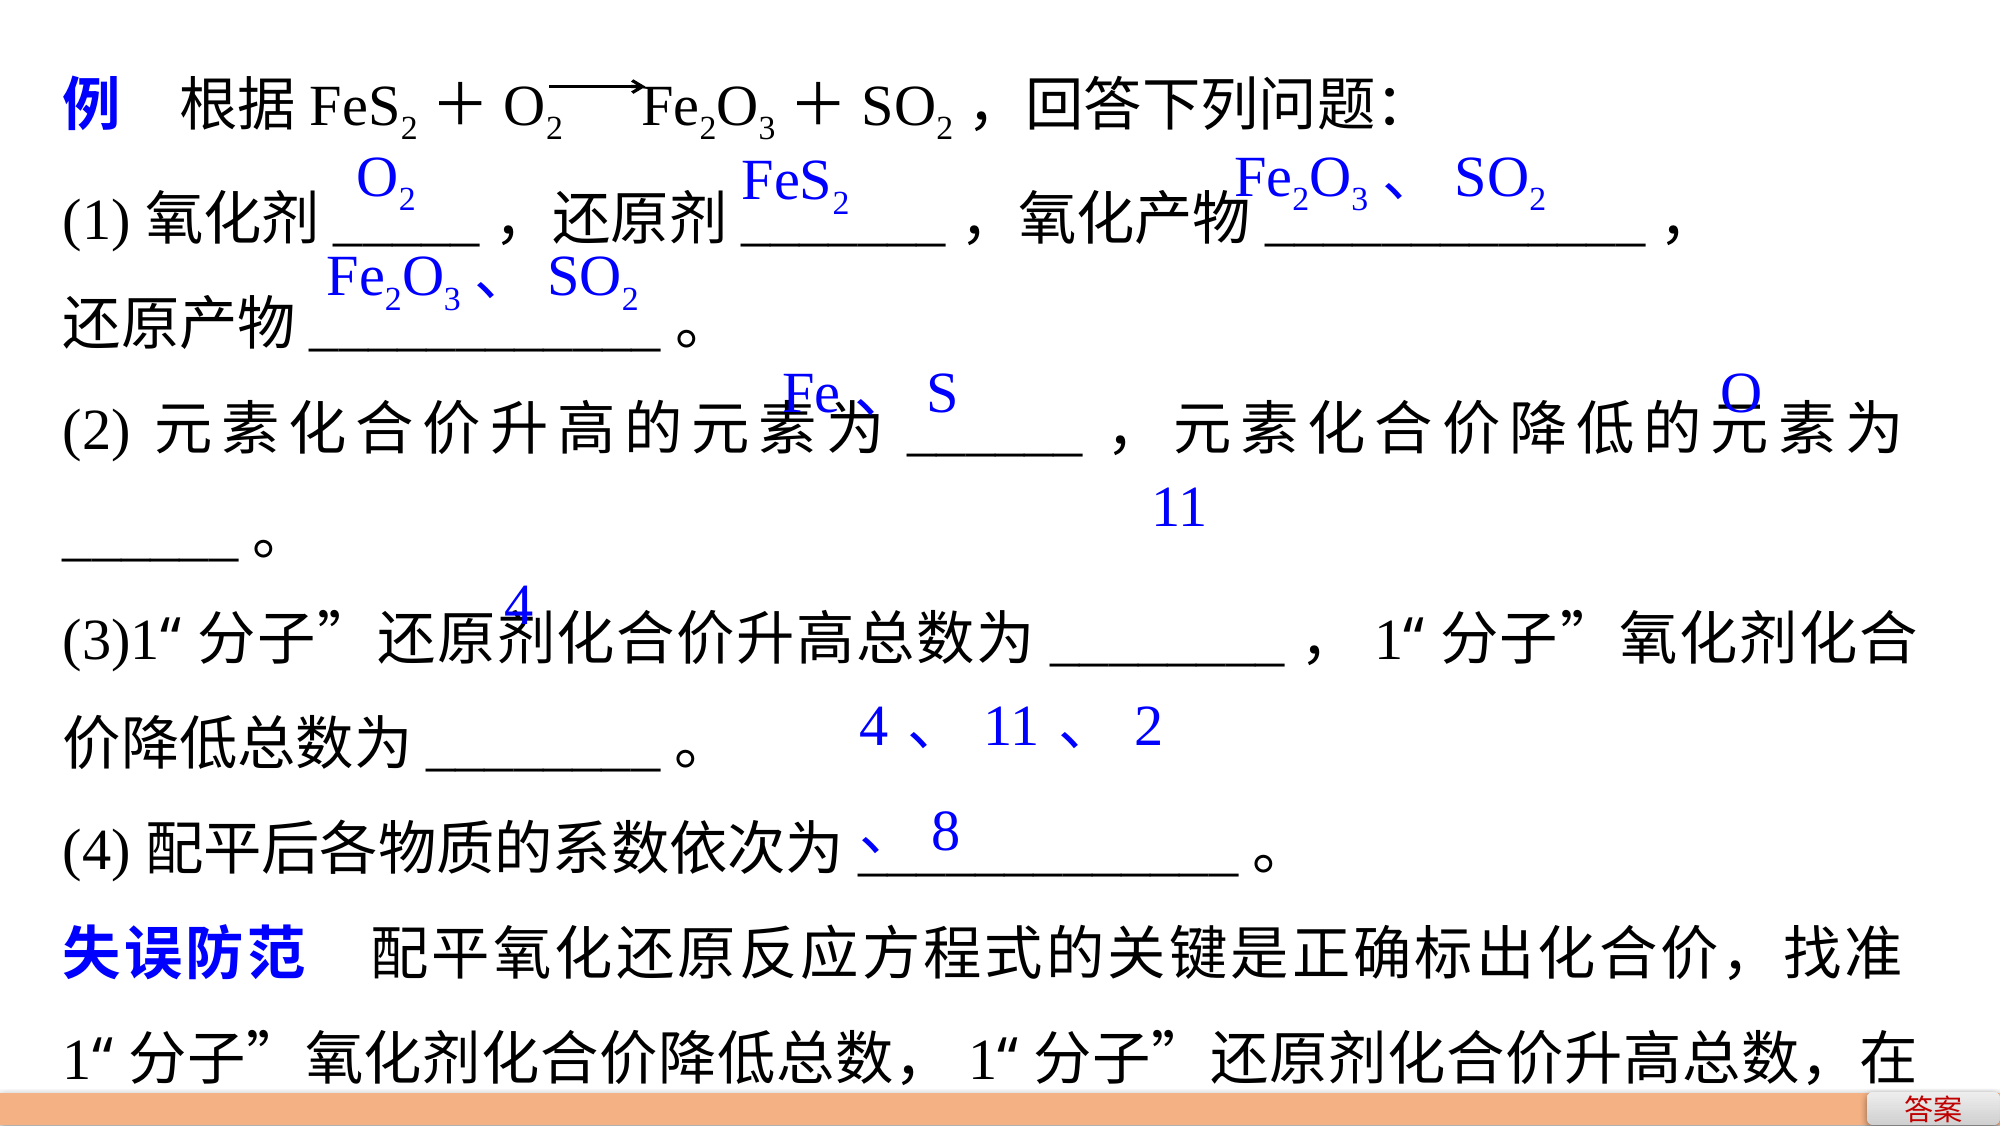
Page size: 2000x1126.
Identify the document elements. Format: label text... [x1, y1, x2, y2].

text_box 答案 [1866, 1091, 2000, 1126]
text_box 例 根据FeS2＋O2 Fe2O3＋SO2，回答下列问题： (1)氧化剂_____，还原剂_______，氧化产物_____________， 还原产物____________。 (2)元素化合价升高的元素为______，元素化合价降低的元素为______。 (3)1“分子”还原剂化合价升高总数为________，1“分子”氧化剂化合价降低总数为________。 (4)配平后各物质的系数依次为_____________。 失误防范 配平氧化还原反应方程式的关键是正确标出化合价，找准1“分子”氧化剂化合价降低总数，1“分子”还原剂化合价升高总数，在计算时，往往容易忽略氧化剂、还原剂中的粒子个数。 [42, 16, 1938, 1091]
text_box O [1705, 346, 1778, 432]
text_box Fe、S [767, 346, 974, 432]
text_box FeS2 [726, 133, 865, 229]
text_box 11 [1136, 460, 1223, 546]
text_box Fe2O3、SO2 [312, 230, 654, 325]
text_box O2 [342, 130, 431, 225]
text_box [0, 1092, 1866, 1126]
text_box 4 [489, 559, 549, 644]
text_box Fe2O3、SO2 [1219, 130, 1562, 225]
text_box 4、11、2、8 [844, 644, 1193, 765]
